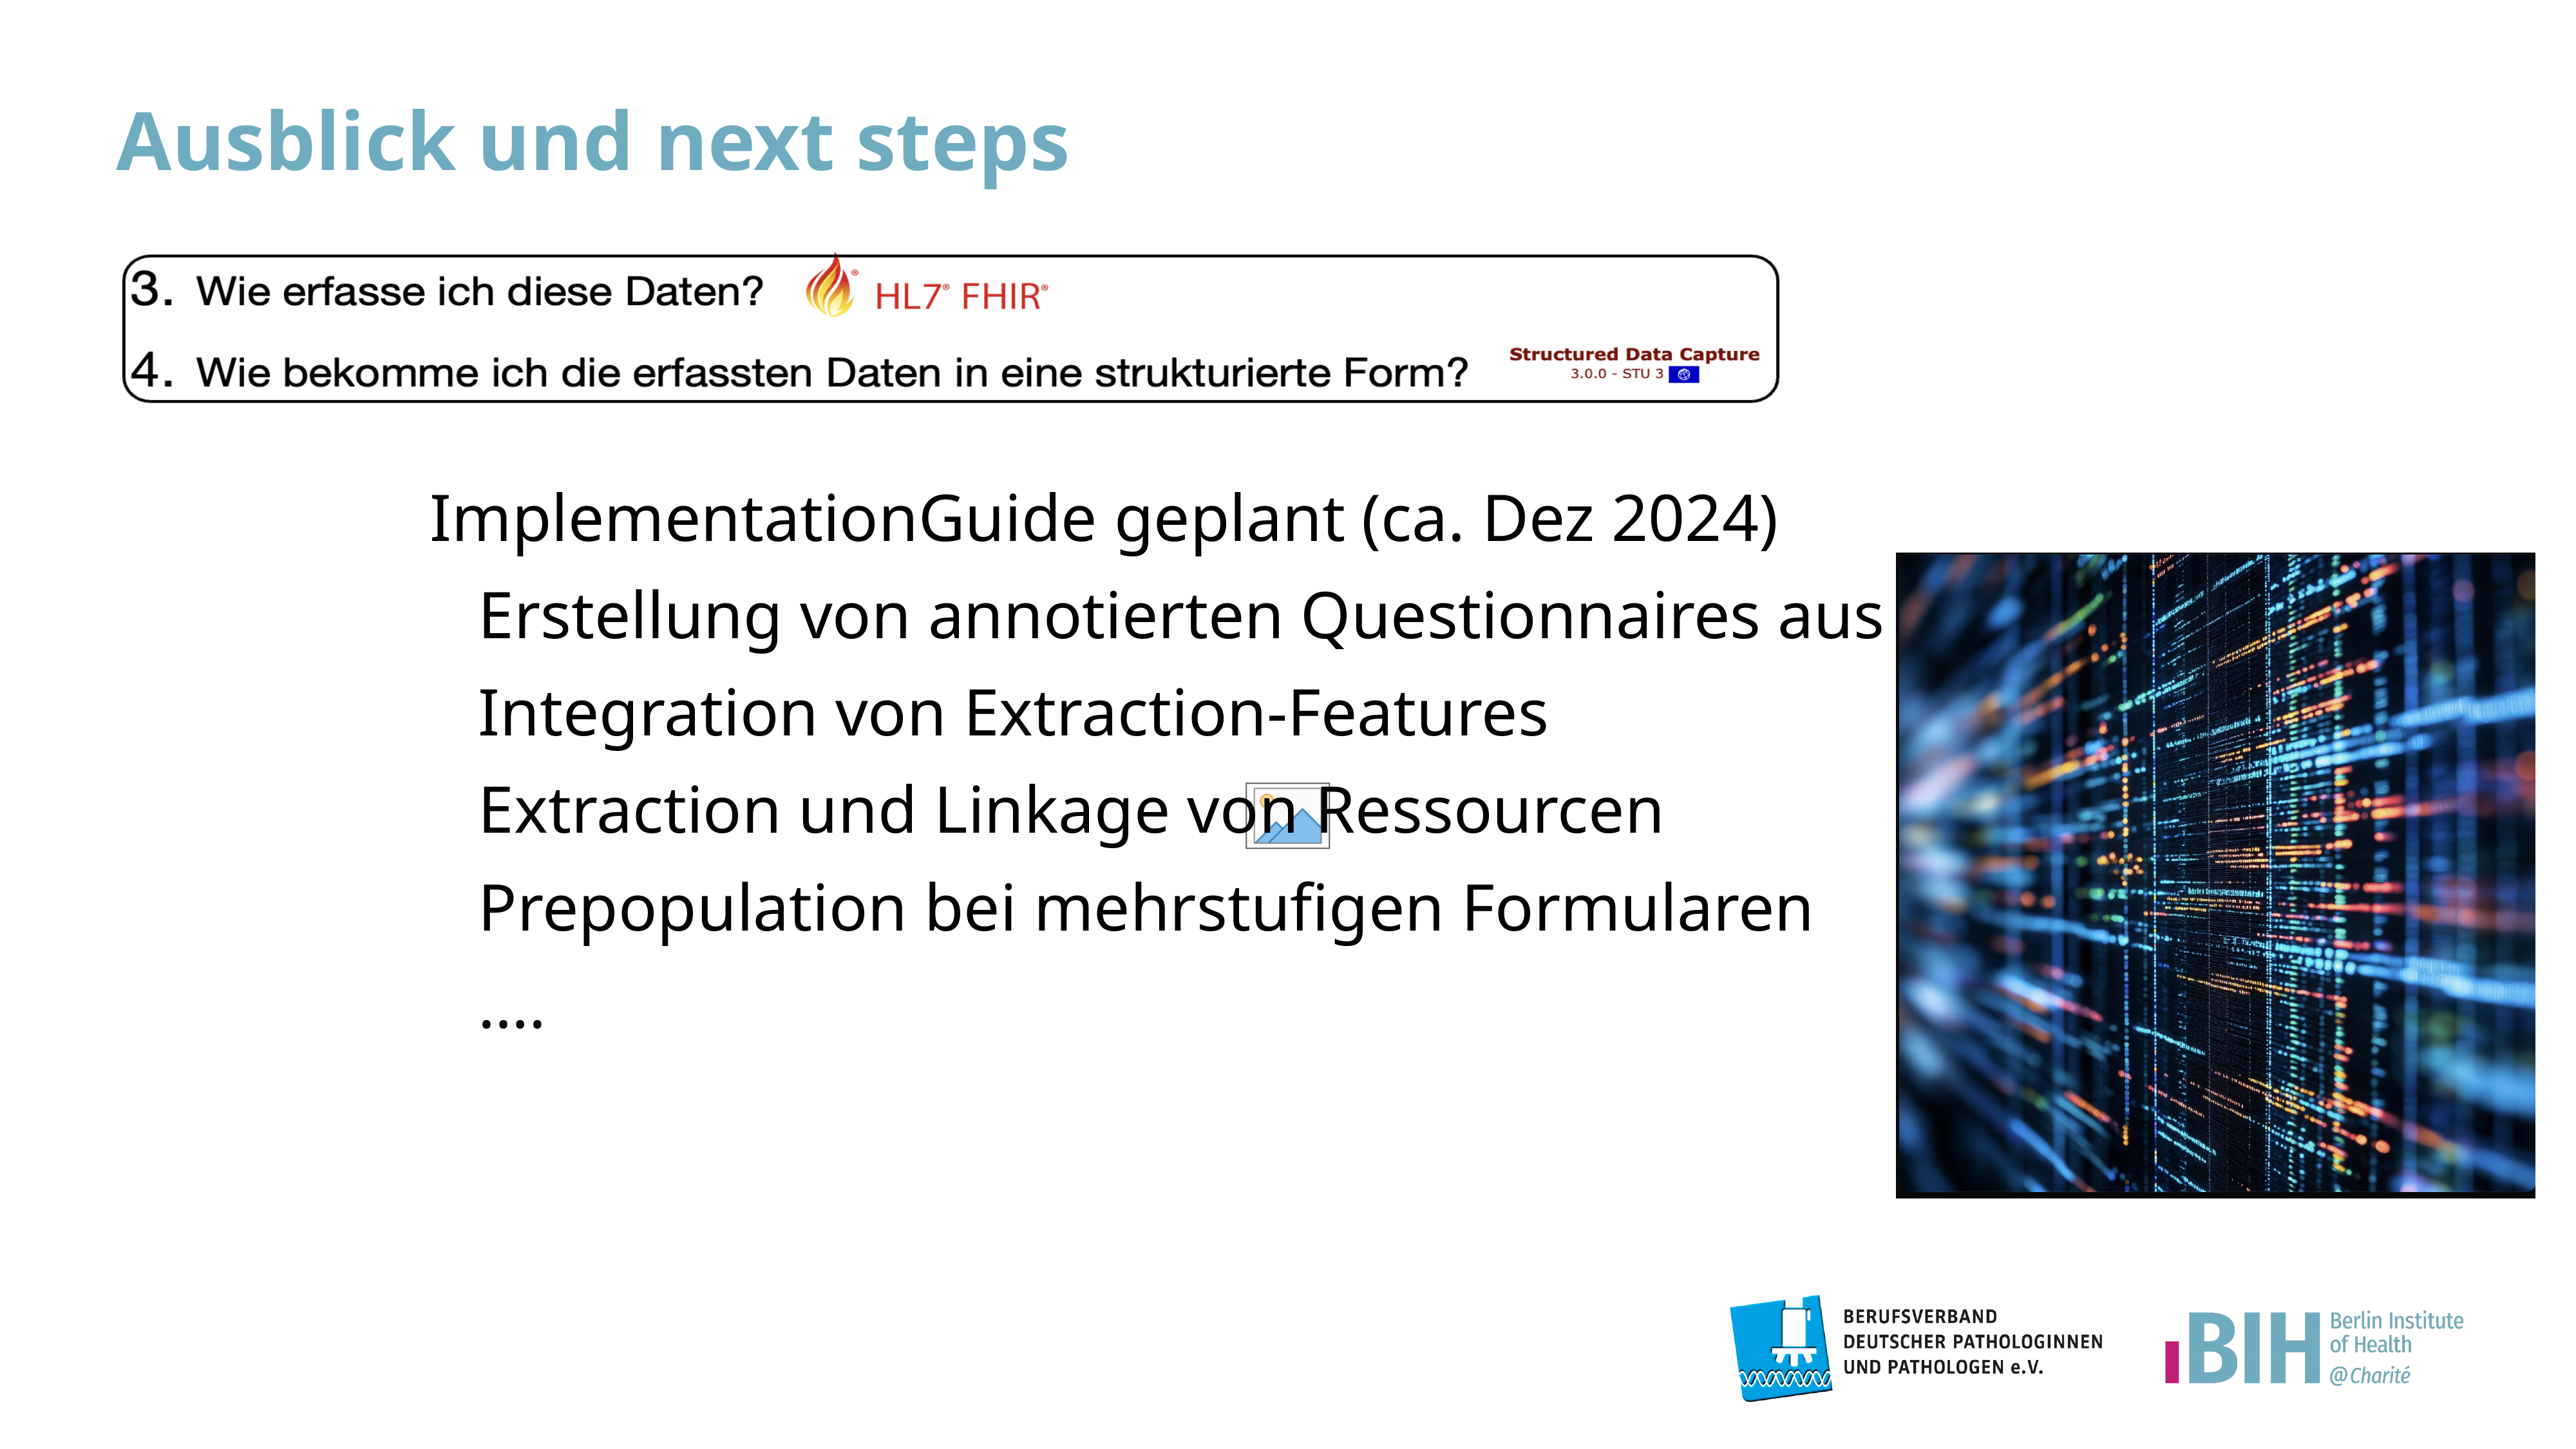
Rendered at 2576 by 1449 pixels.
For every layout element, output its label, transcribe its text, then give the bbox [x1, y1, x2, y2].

title Ausblick und next steps [116, 100, 2217, 284]
picture [1729, 1294, 2102, 1402]
picture [2139, 1271, 2489, 1425]
picture [116, 252, 2535, 1258]
